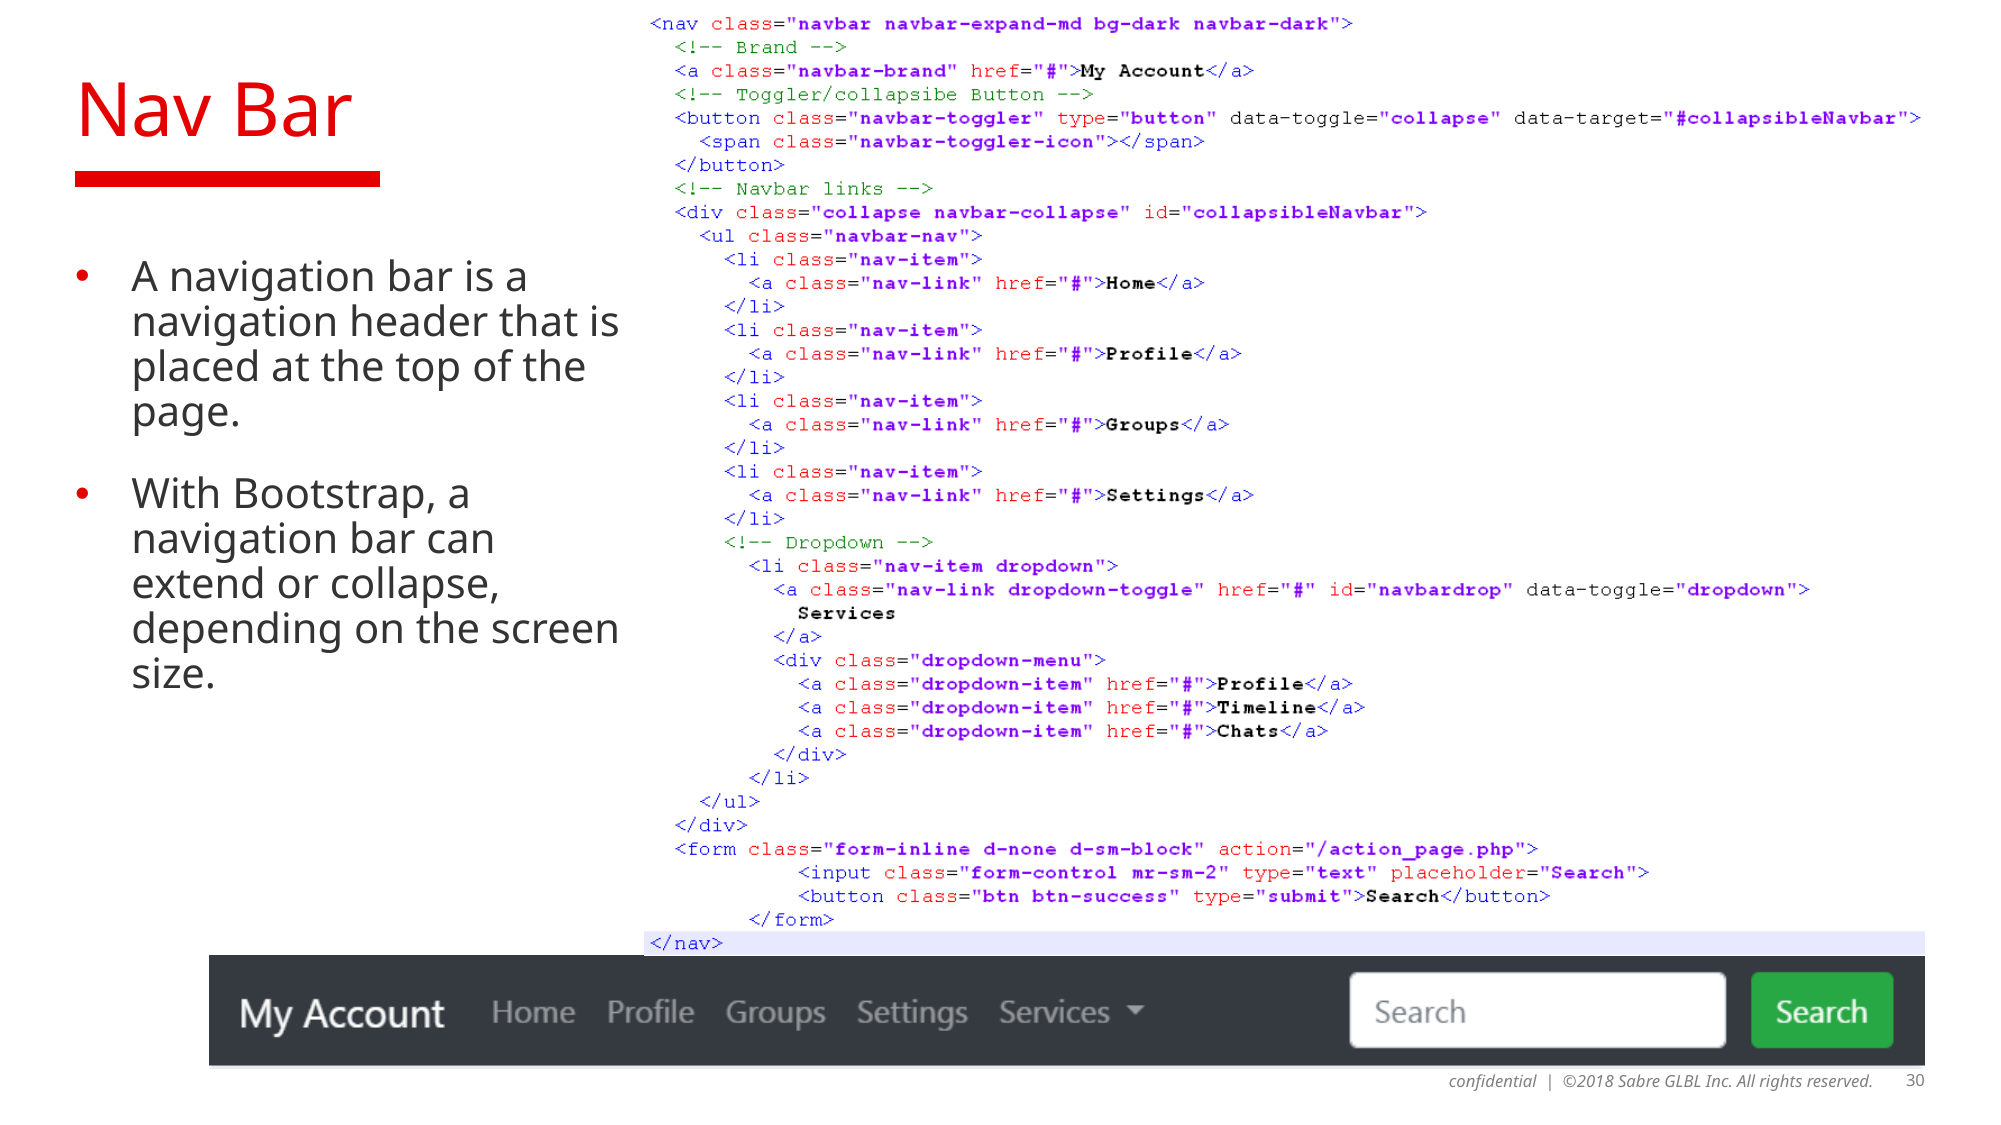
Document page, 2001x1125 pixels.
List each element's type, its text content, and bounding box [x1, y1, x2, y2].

list A navigation bar is a navigation header that is placed at the top of the page. With Bootstrap, a navigation bar can extend or collapse, depending on the screen size. [75, 255, 625, 1014]
picture [209, 15, 1925, 1069]
title Nav Bar [75, 71, 644, 154]
